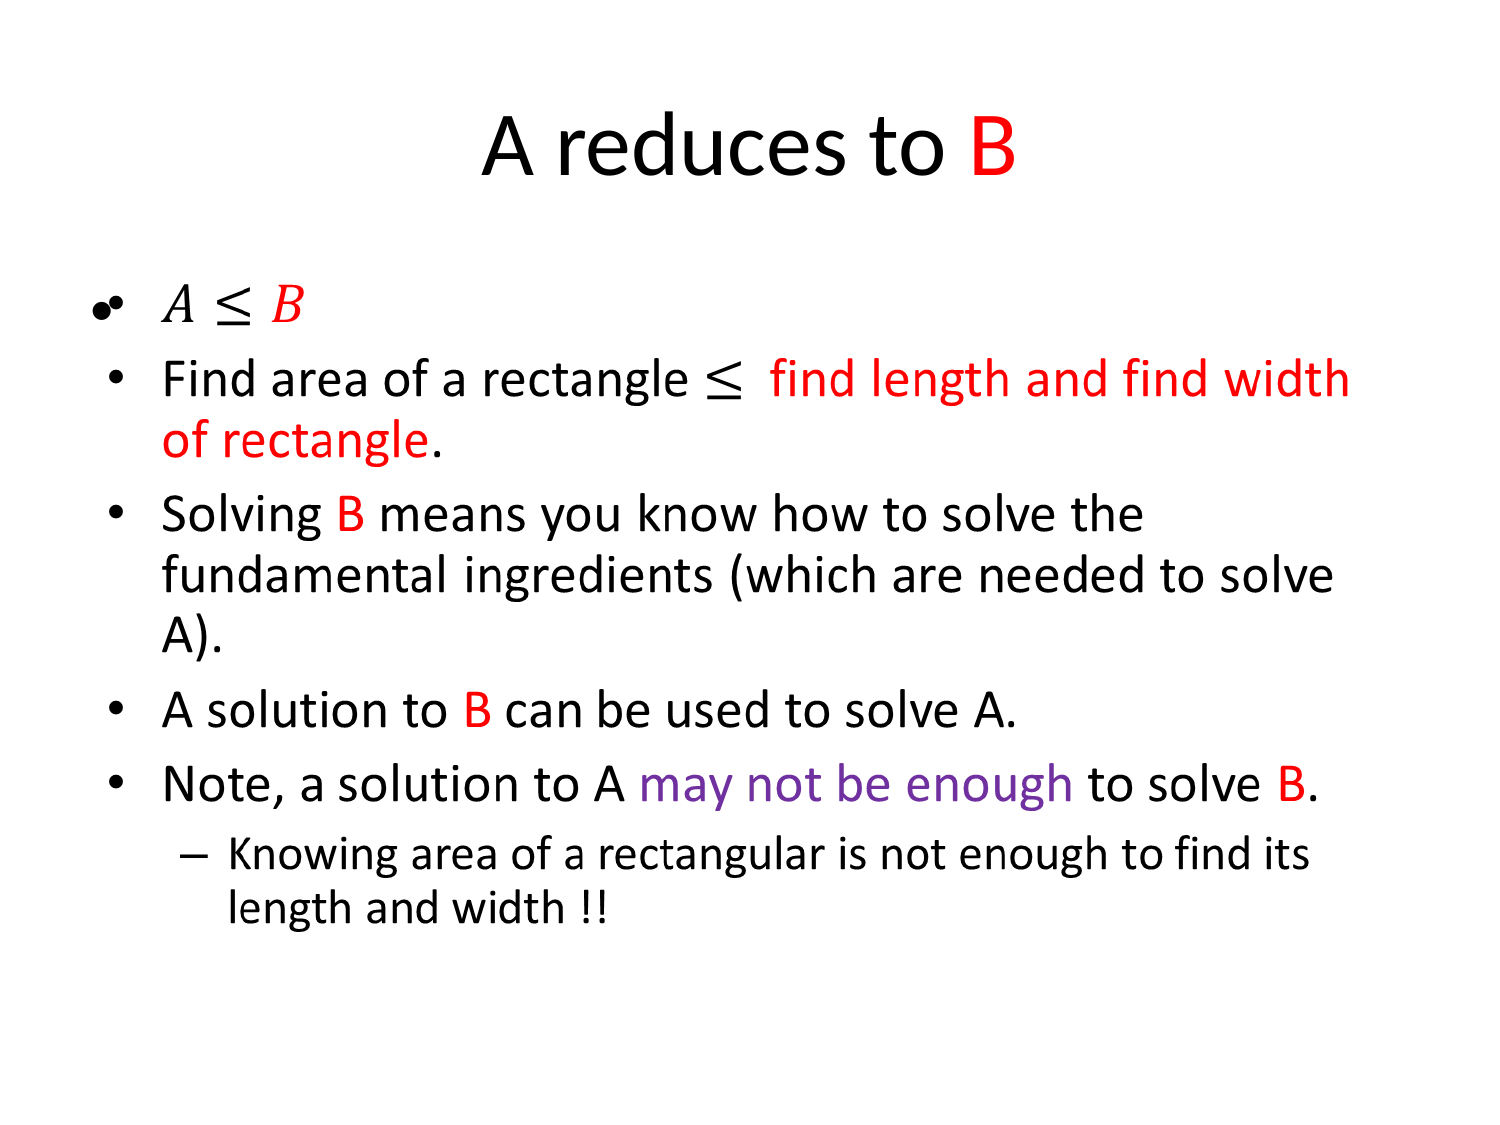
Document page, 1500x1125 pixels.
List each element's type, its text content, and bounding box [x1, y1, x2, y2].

list [75, 262, 1425, 1005]
title A reduces to B [75, 45, 1425, 233]
